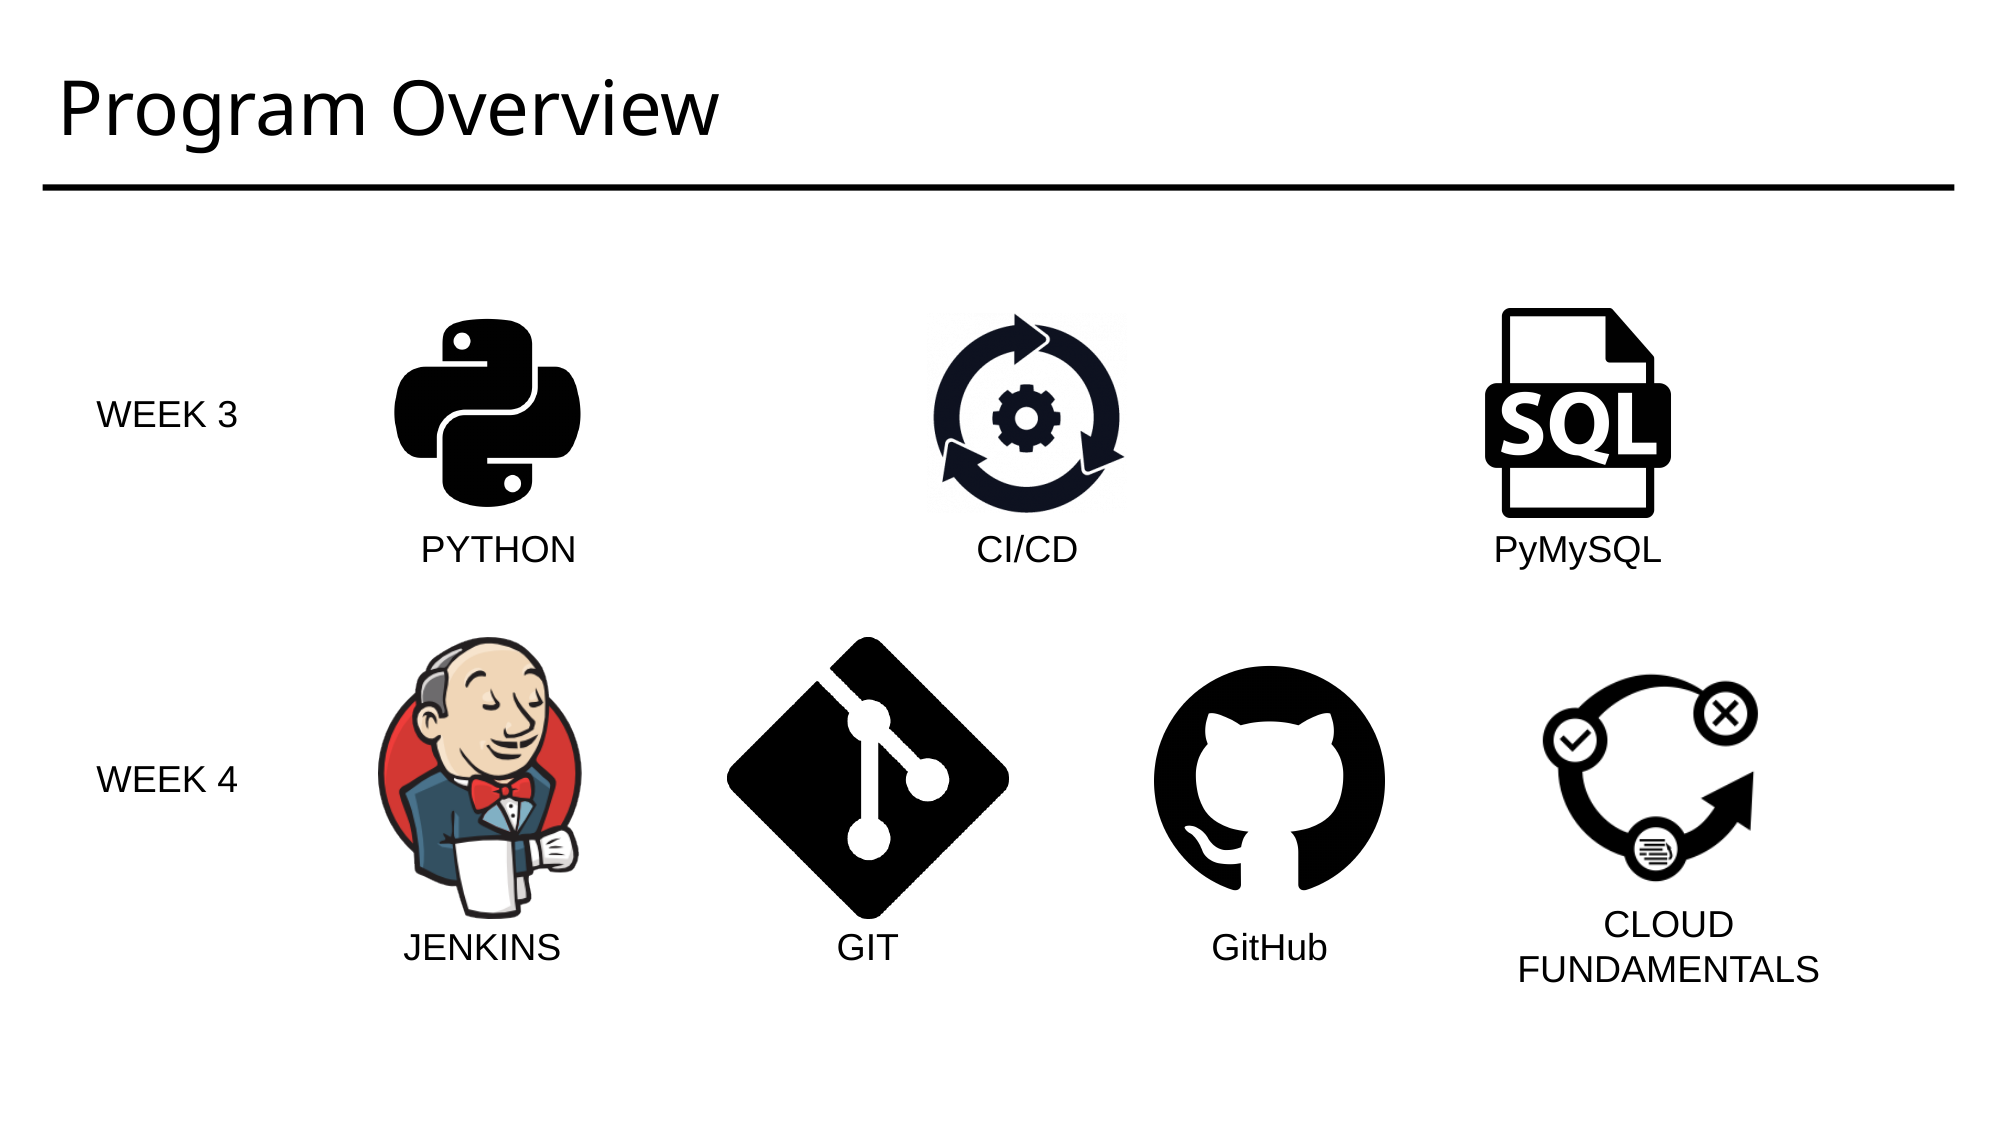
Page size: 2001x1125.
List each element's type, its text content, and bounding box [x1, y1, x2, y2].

picture [1530, 658, 1770, 898]
text_box CLOUD FUNDAMENTALS [1489, 893, 1848, 998]
picture [1473, 308, 1683, 518]
text_box CI/CD [935, 517, 1120, 577]
text_box JENKINS [376, 915, 589, 976]
text_box GitHub [1185, 915, 1354, 976]
text_box GIT [776, 919, 960, 976]
text_box WEEK 4 [81, 747, 254, 808]
text_box PYTHON [392, 517, 605, 577]
picture [1154, 663, 1385, 894]
title Program Overview [42, 61, 1051, 160]
text_box WEEK 3 [81, 382, 254, 443]
picture [927, 313, 1127, 513]
picture [392, 318, 582, 508]
text_box PyMySQL [1483, 518, 1673, 577]
picture [378, 637, 582, 919]
picture [727, 637, 1009, 919]
